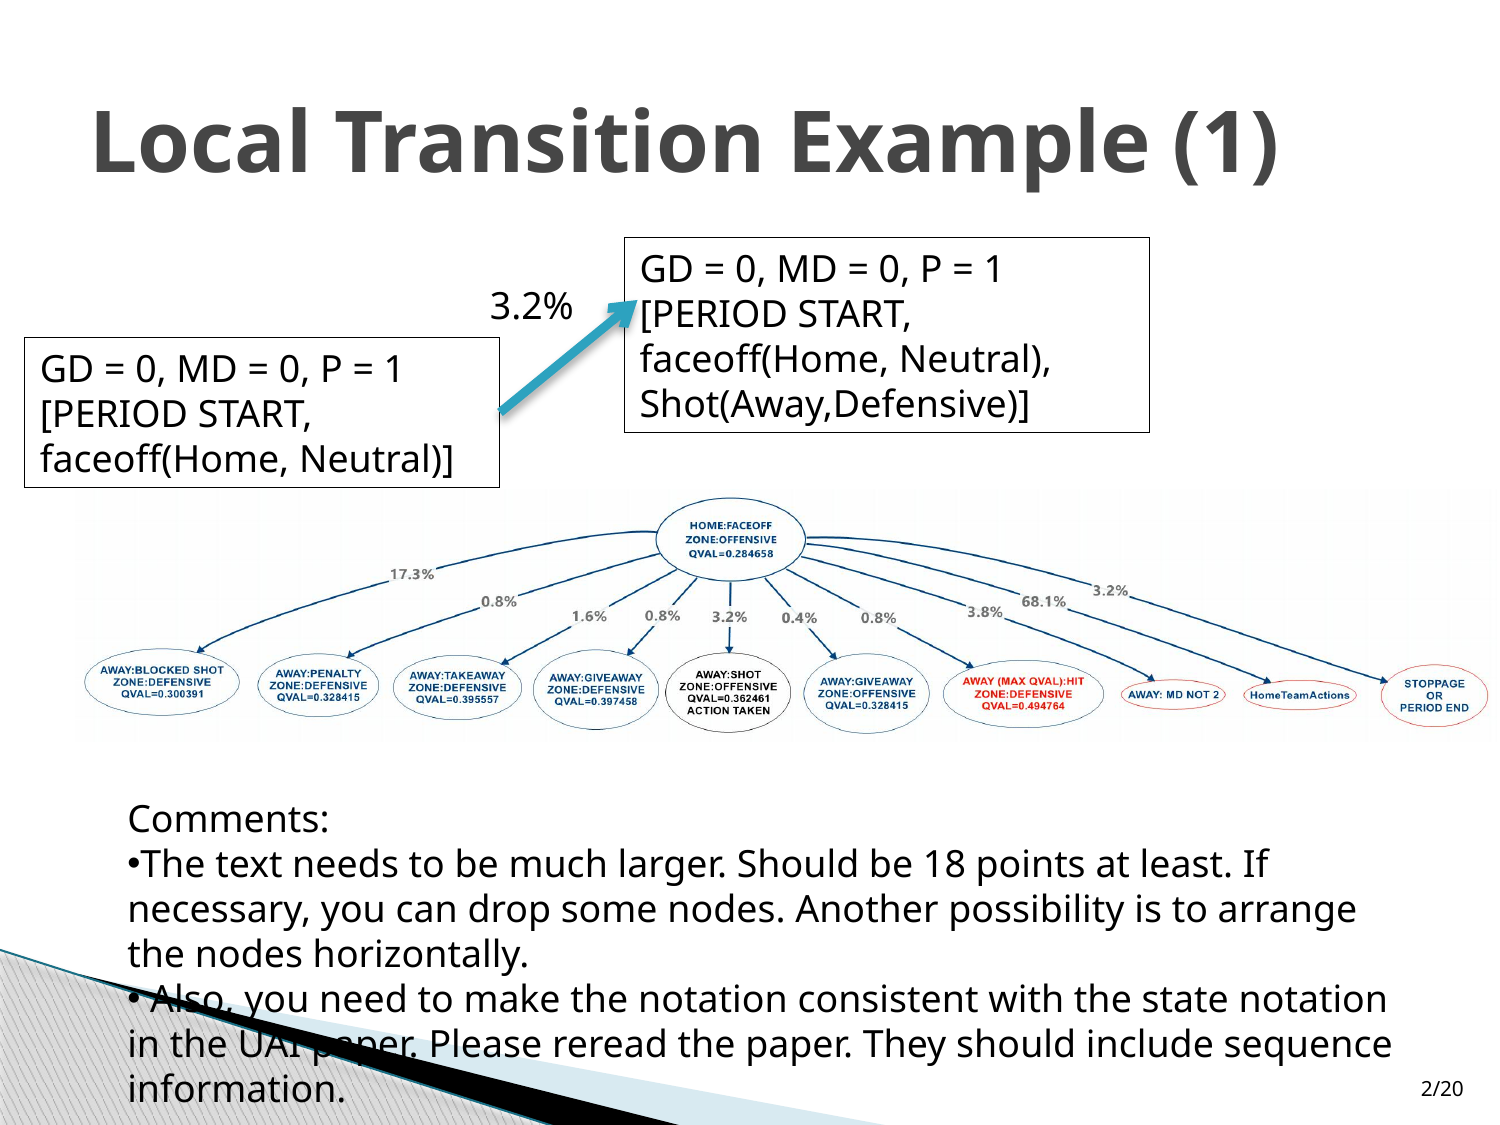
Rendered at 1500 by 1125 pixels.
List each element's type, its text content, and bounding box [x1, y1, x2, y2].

title Local Transition Example (1) [75, 45, 1425, 233]
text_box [499, 299, 638, 413]
slide_number 2/20 [1425, 1051, 1479, 1112]
text_box GD = 0, MD = 0, P = 1 [PERIOD START, faceoff(Home, Neutral)] [24, 337, 68, 488]
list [74, 242, 1498, 988]
text_box GD = 0, MD = 0, P = 1 [PERIOD START, faceoff(Home, Neutral), Shot(Away,Defensive)] [624, 237, 1150, 242]
text_box Comments: The text needs to be much larger. Should be 18 points at least. If necessary, you can drop some nodes. Another possibility is to arrange the nodes horizontally. Also, you need to make the notation consistent with the state notation in the UAI paper. Please reread the paper. They should include sequence information. [112, 999, 1425, 1118]
